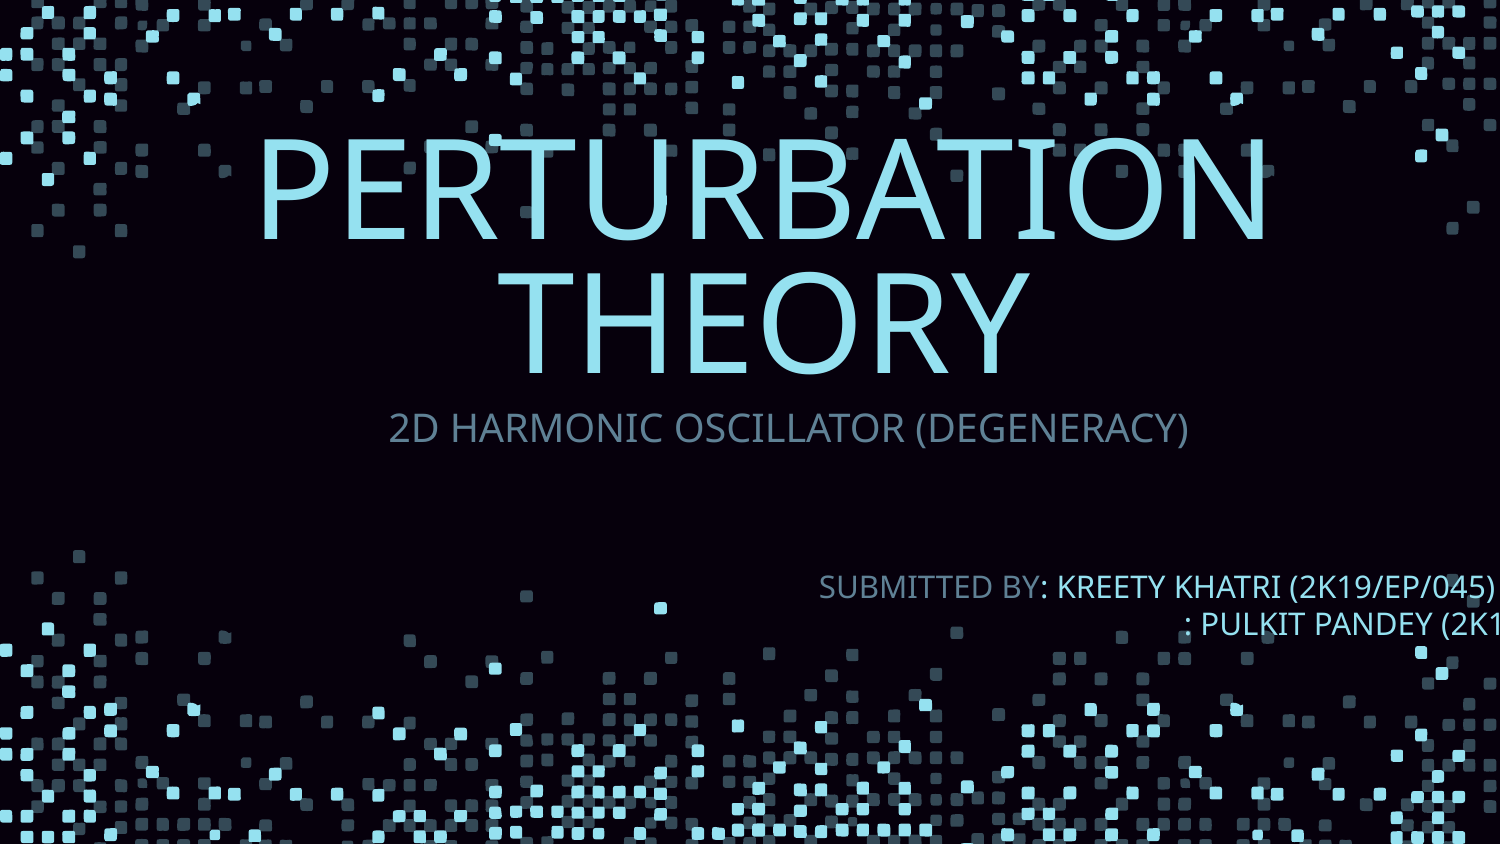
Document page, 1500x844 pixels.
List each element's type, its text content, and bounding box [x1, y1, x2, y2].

subtitle 2D HARMONIC OSCILLATOR (DEGENERACY) [263, 388, 1314, 480]
title PERTURBATION THEORY [0, 268, 1500, 416]
subtitle SUBMITTED BY: KREETY KHATRI (2K19/EP/045) : PULKIT PANDEY (2K19/EP/076) [632, 552, 1500, 711]
